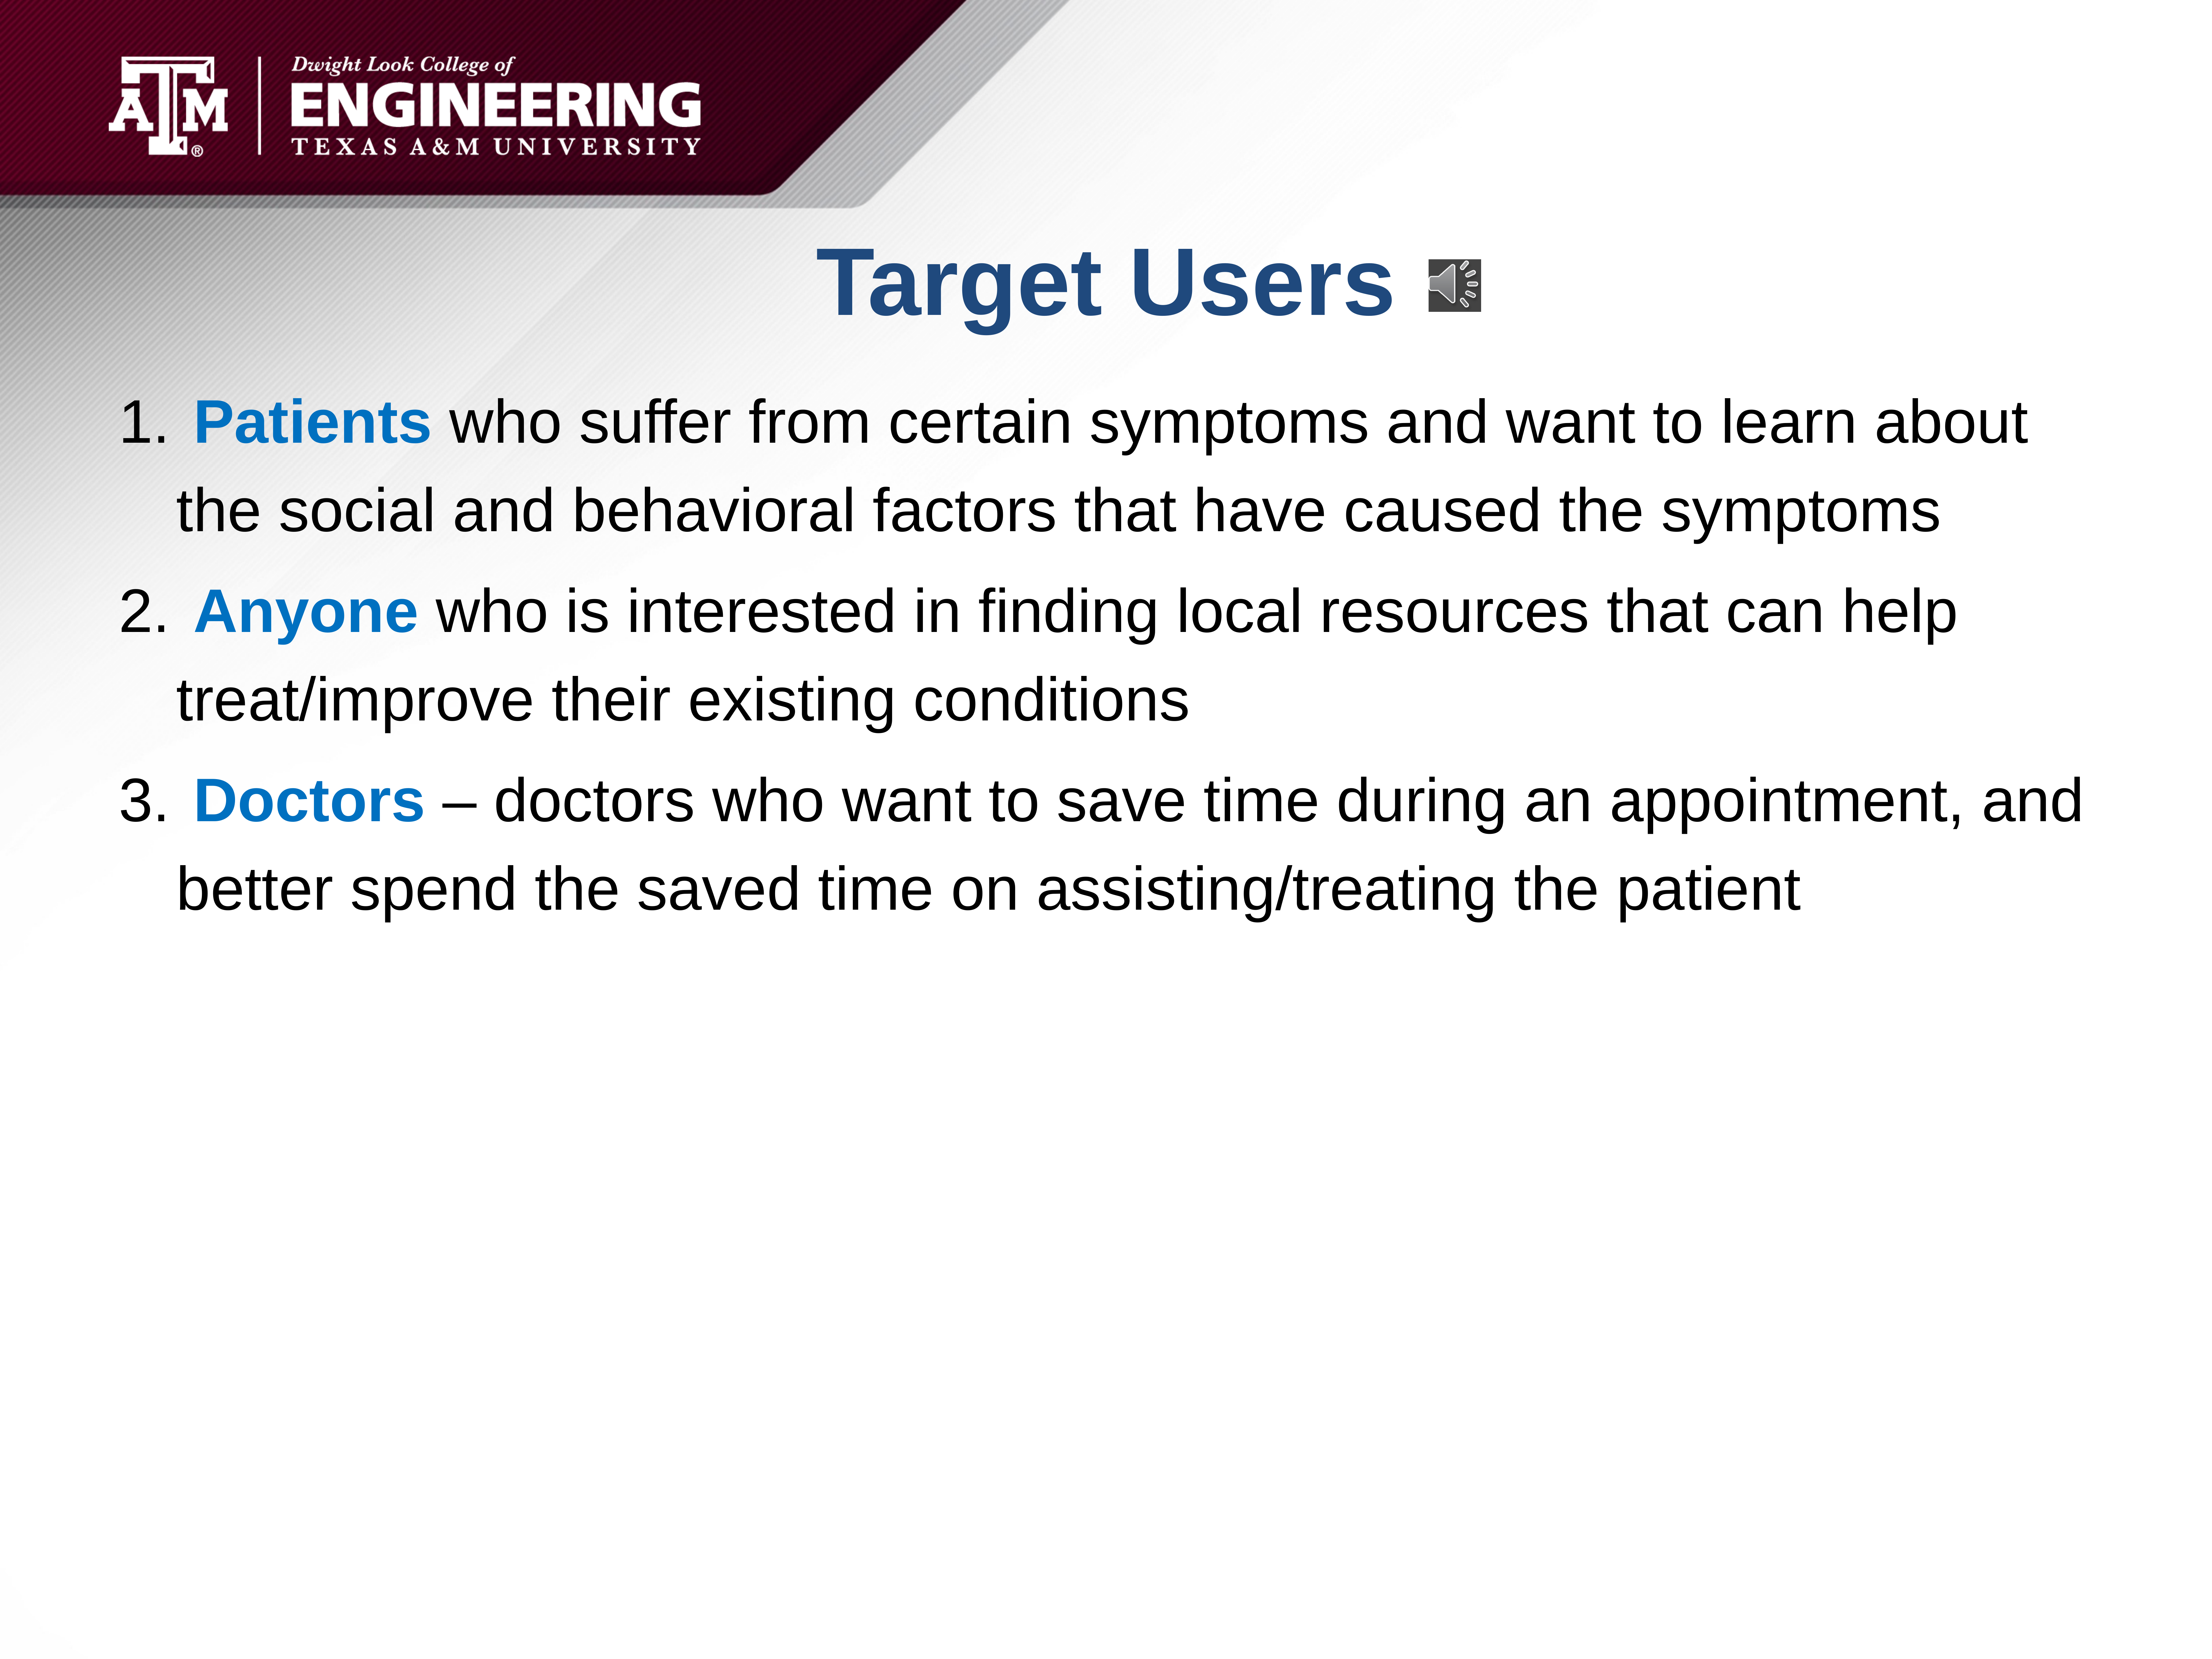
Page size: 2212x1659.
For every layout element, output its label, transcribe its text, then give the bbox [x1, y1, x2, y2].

list Patients who suffer from certain symptoms and want to learn about the social and behavioral factors that have caused the symptoms Anyone who is interested in finding local resources that can help treat/improve their existing conditions Doctors – doctors who want to save time during an appointment, and better spend the saved time on assisting/treating the patient [114, 364, 2098, 1634]
picture [0, 0, 2212, 1659]
title Target Users [114, 209, 2098, 344]
